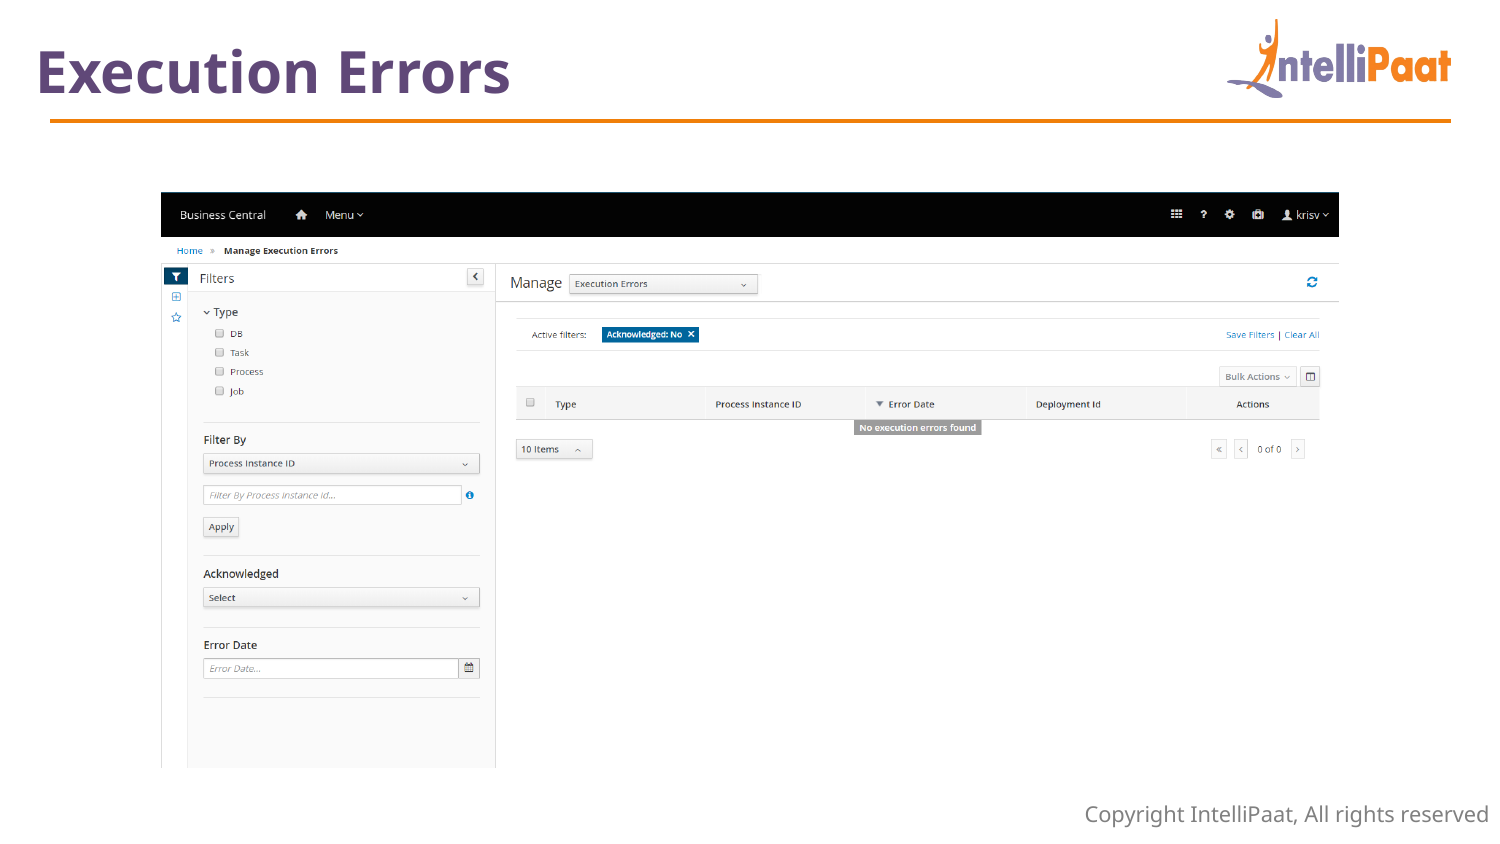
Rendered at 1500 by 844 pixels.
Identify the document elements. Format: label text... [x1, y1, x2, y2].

picture [1227, 19, 1451, 98]
text_box Execution Errors [21, 27, 527, 113]
picture [161, 192, 1339, 768]
